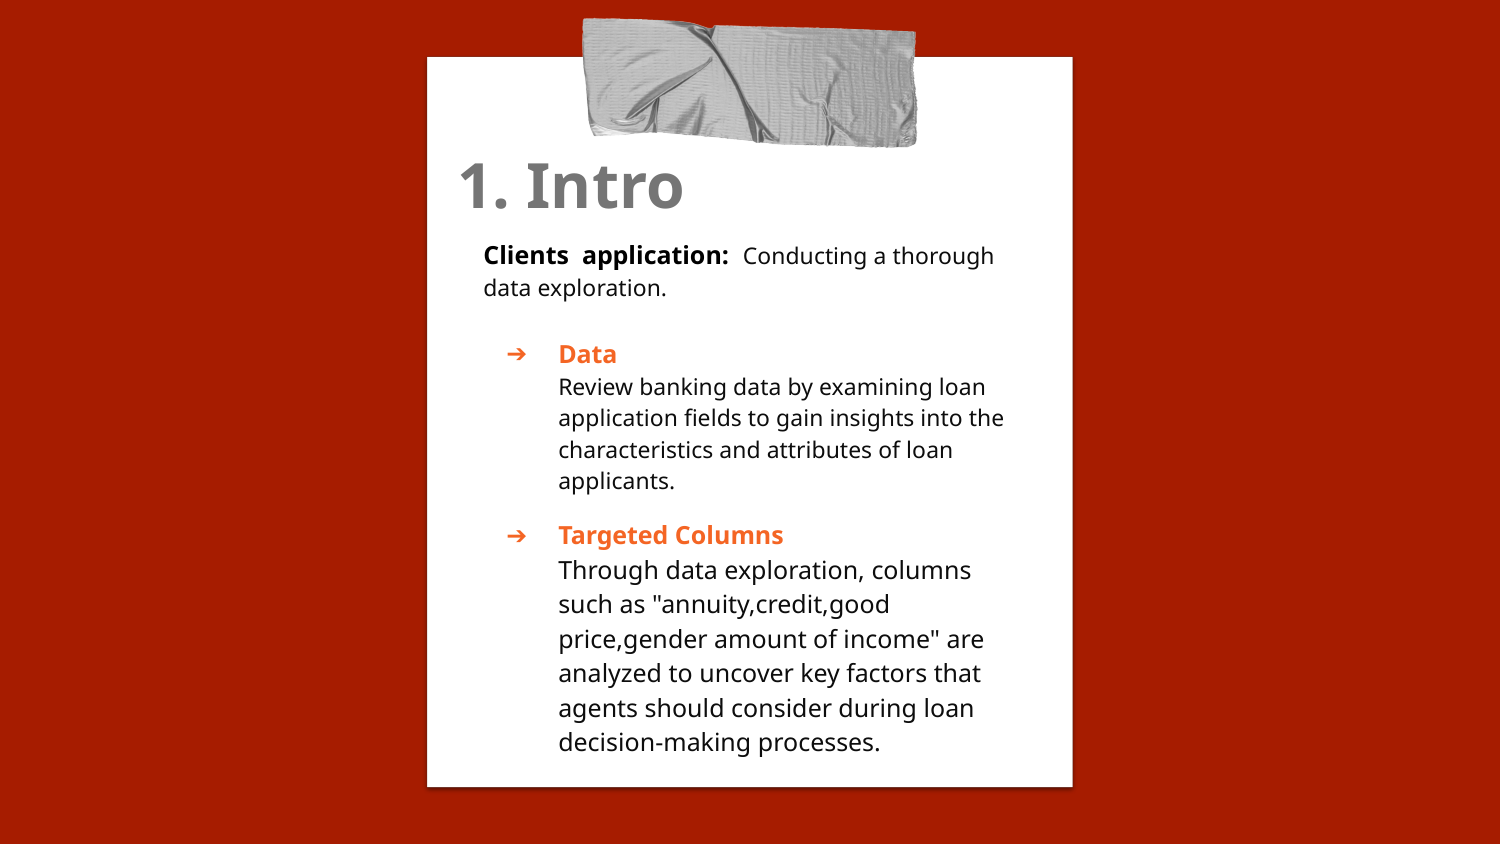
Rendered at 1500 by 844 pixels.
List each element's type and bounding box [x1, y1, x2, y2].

picture [400, 16, 1100, 818]
